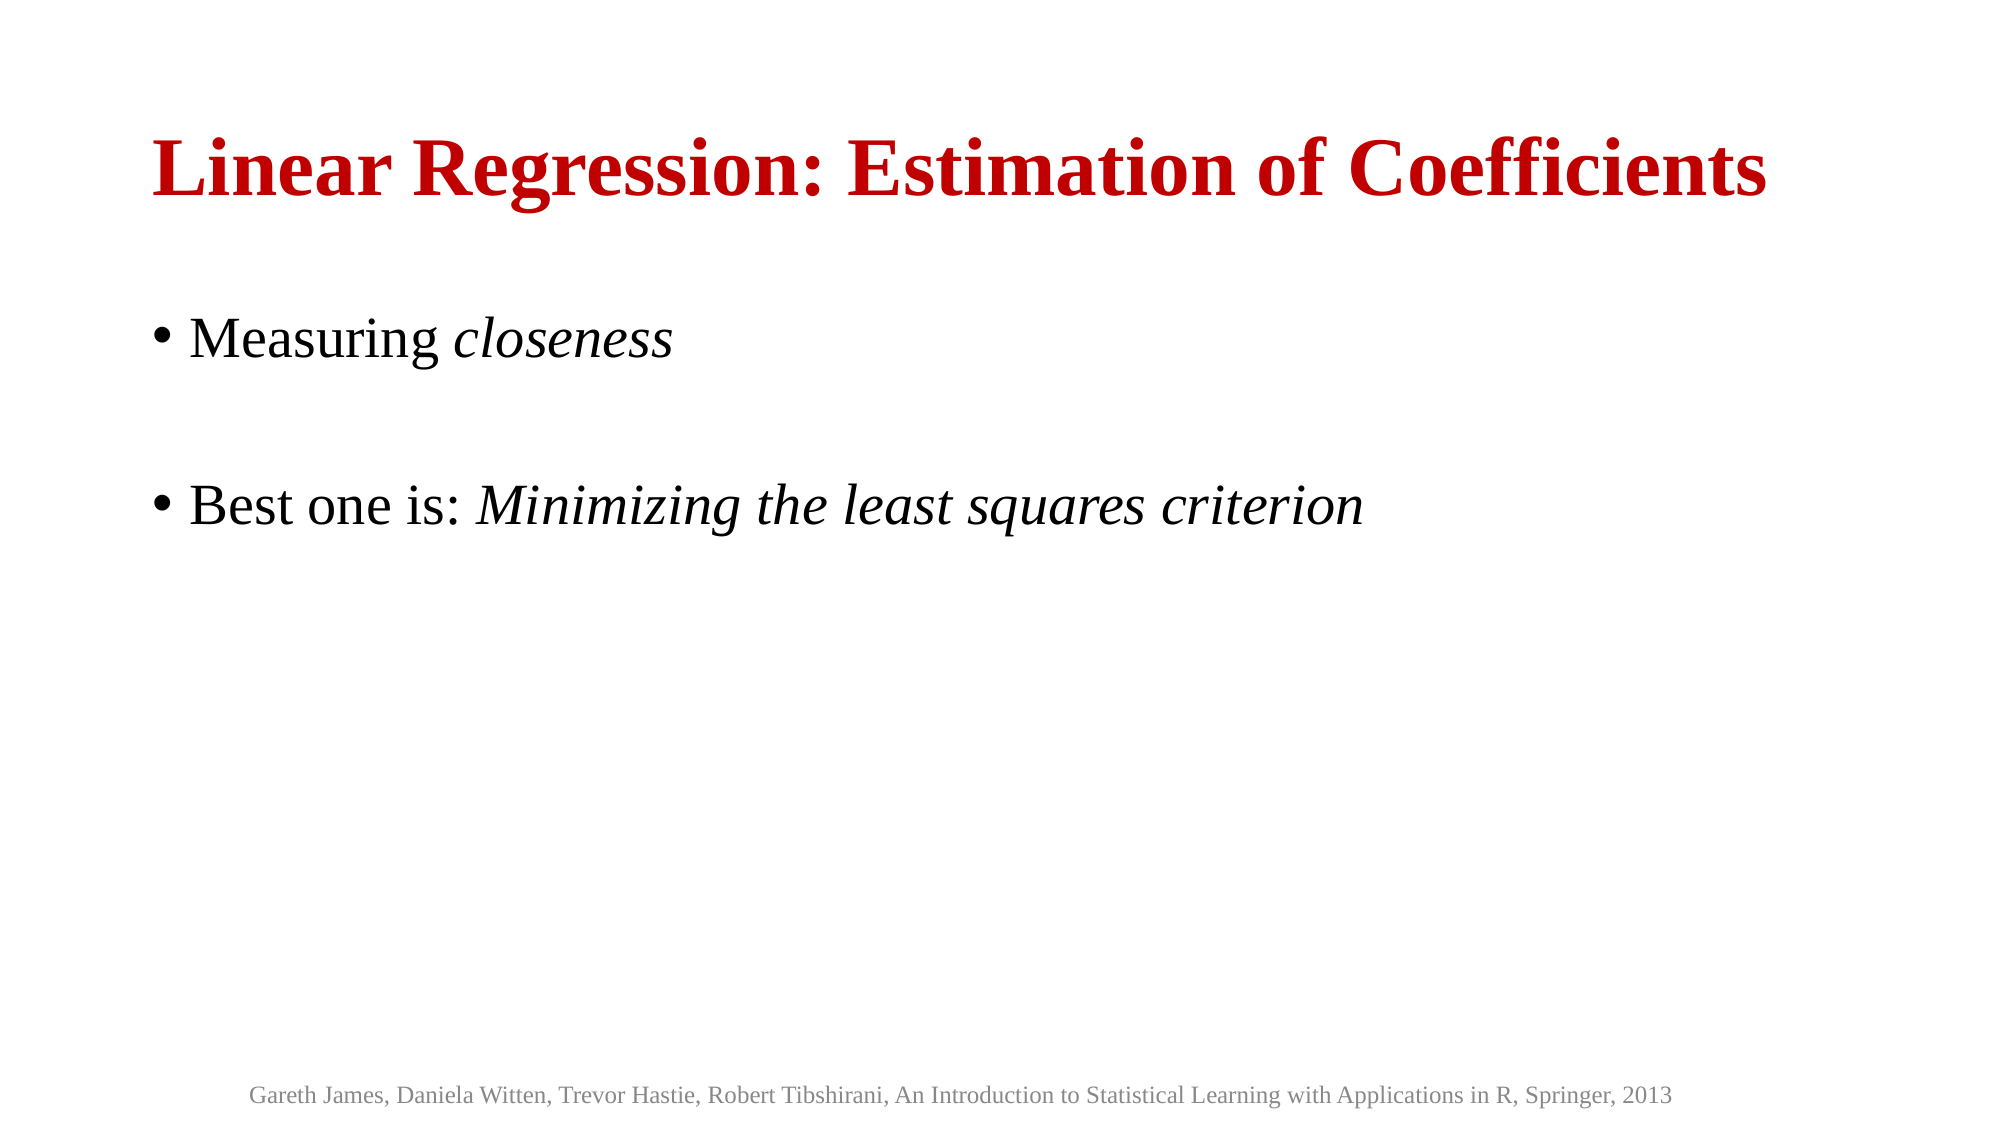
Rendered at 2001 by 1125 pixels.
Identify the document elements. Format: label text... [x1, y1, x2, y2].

footer Gareth James, Daniela Witten, Trevor Hastie, Robert Tibshirani, An Introduction to Statistical Learning with Applications in R, Springer, 2013 [99, 1074, 1825, 1113]
list Measuring closeness Best one is: Minimizing the least squares criterion [137, 299, 1863, 1014]
title Linear Regression: Estimation of Coefficients [137, 59, 1863, 278]
